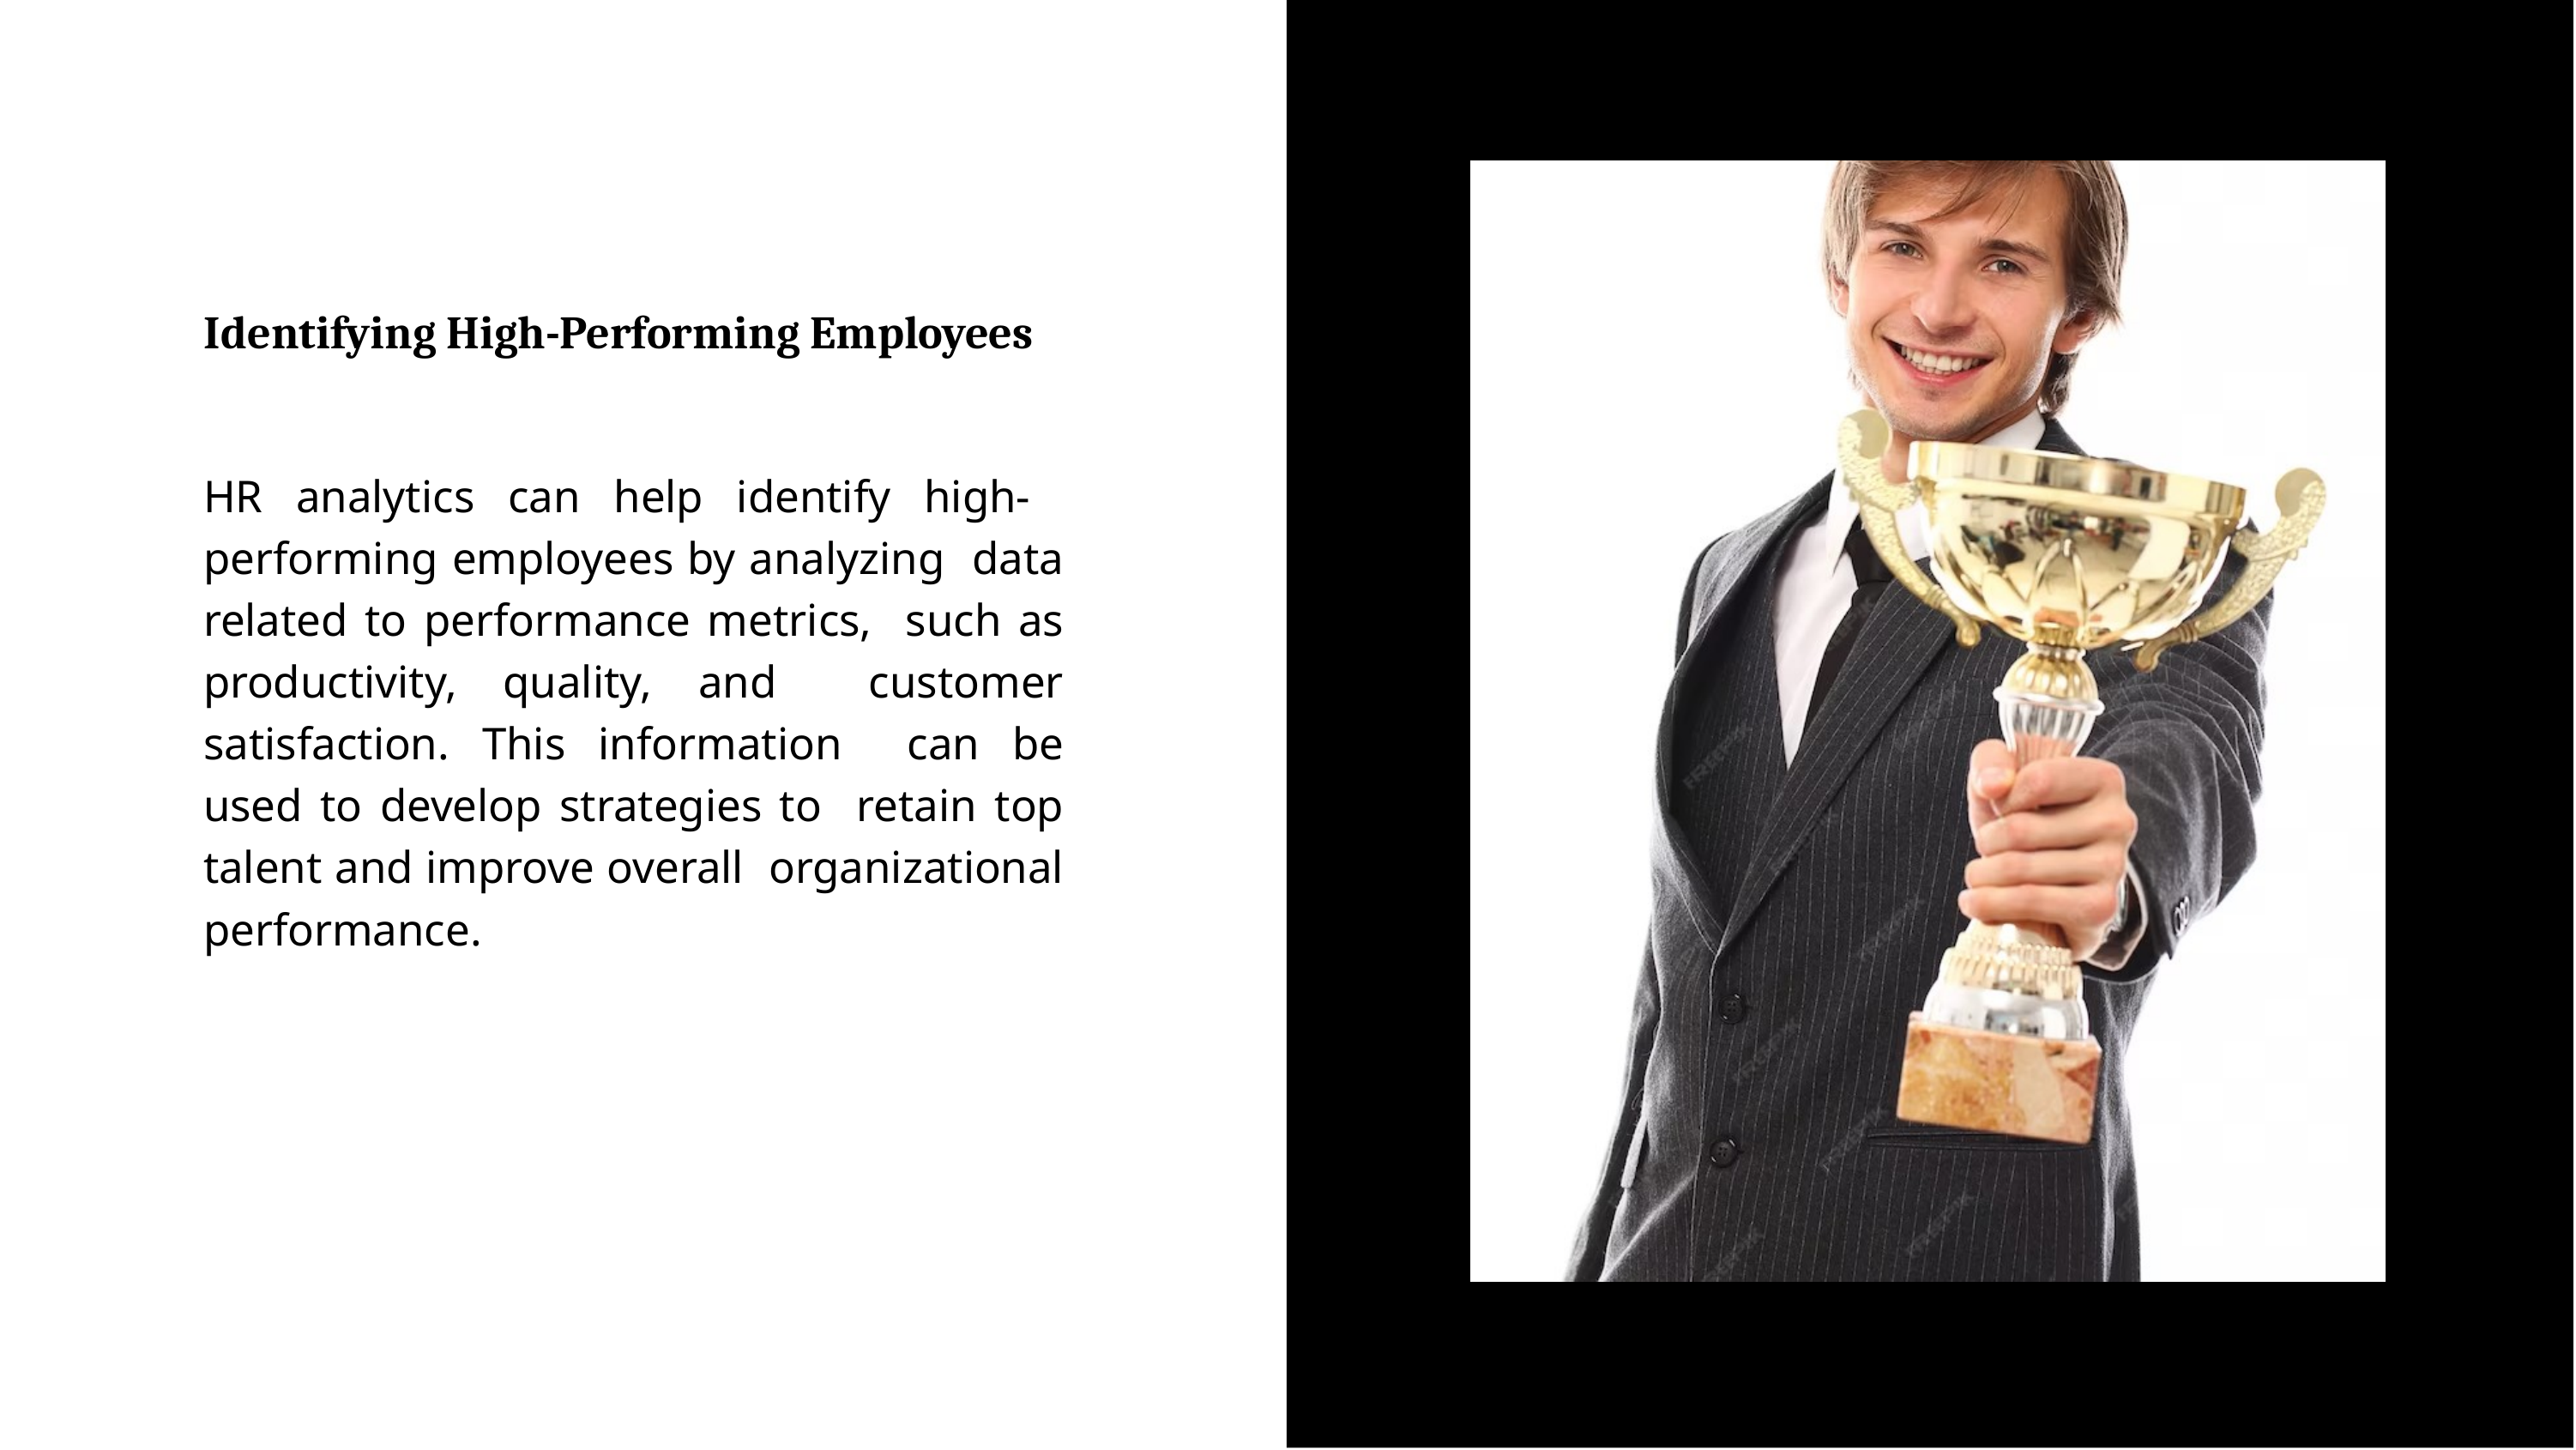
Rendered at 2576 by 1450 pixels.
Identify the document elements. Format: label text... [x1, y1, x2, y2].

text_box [1286, 0, 2574, 1448]
title Identifying High-Performing Employees [202, 299, 1096, 544]
text_box HR analytics can help identify high- performing employees by analyzing data related to performance metrics, such as productivity, quality, and customer satisfaction. This information can be used to develop strategies to retain top talent and improve overall organizational performance. [202, 457, 1066, 955]
